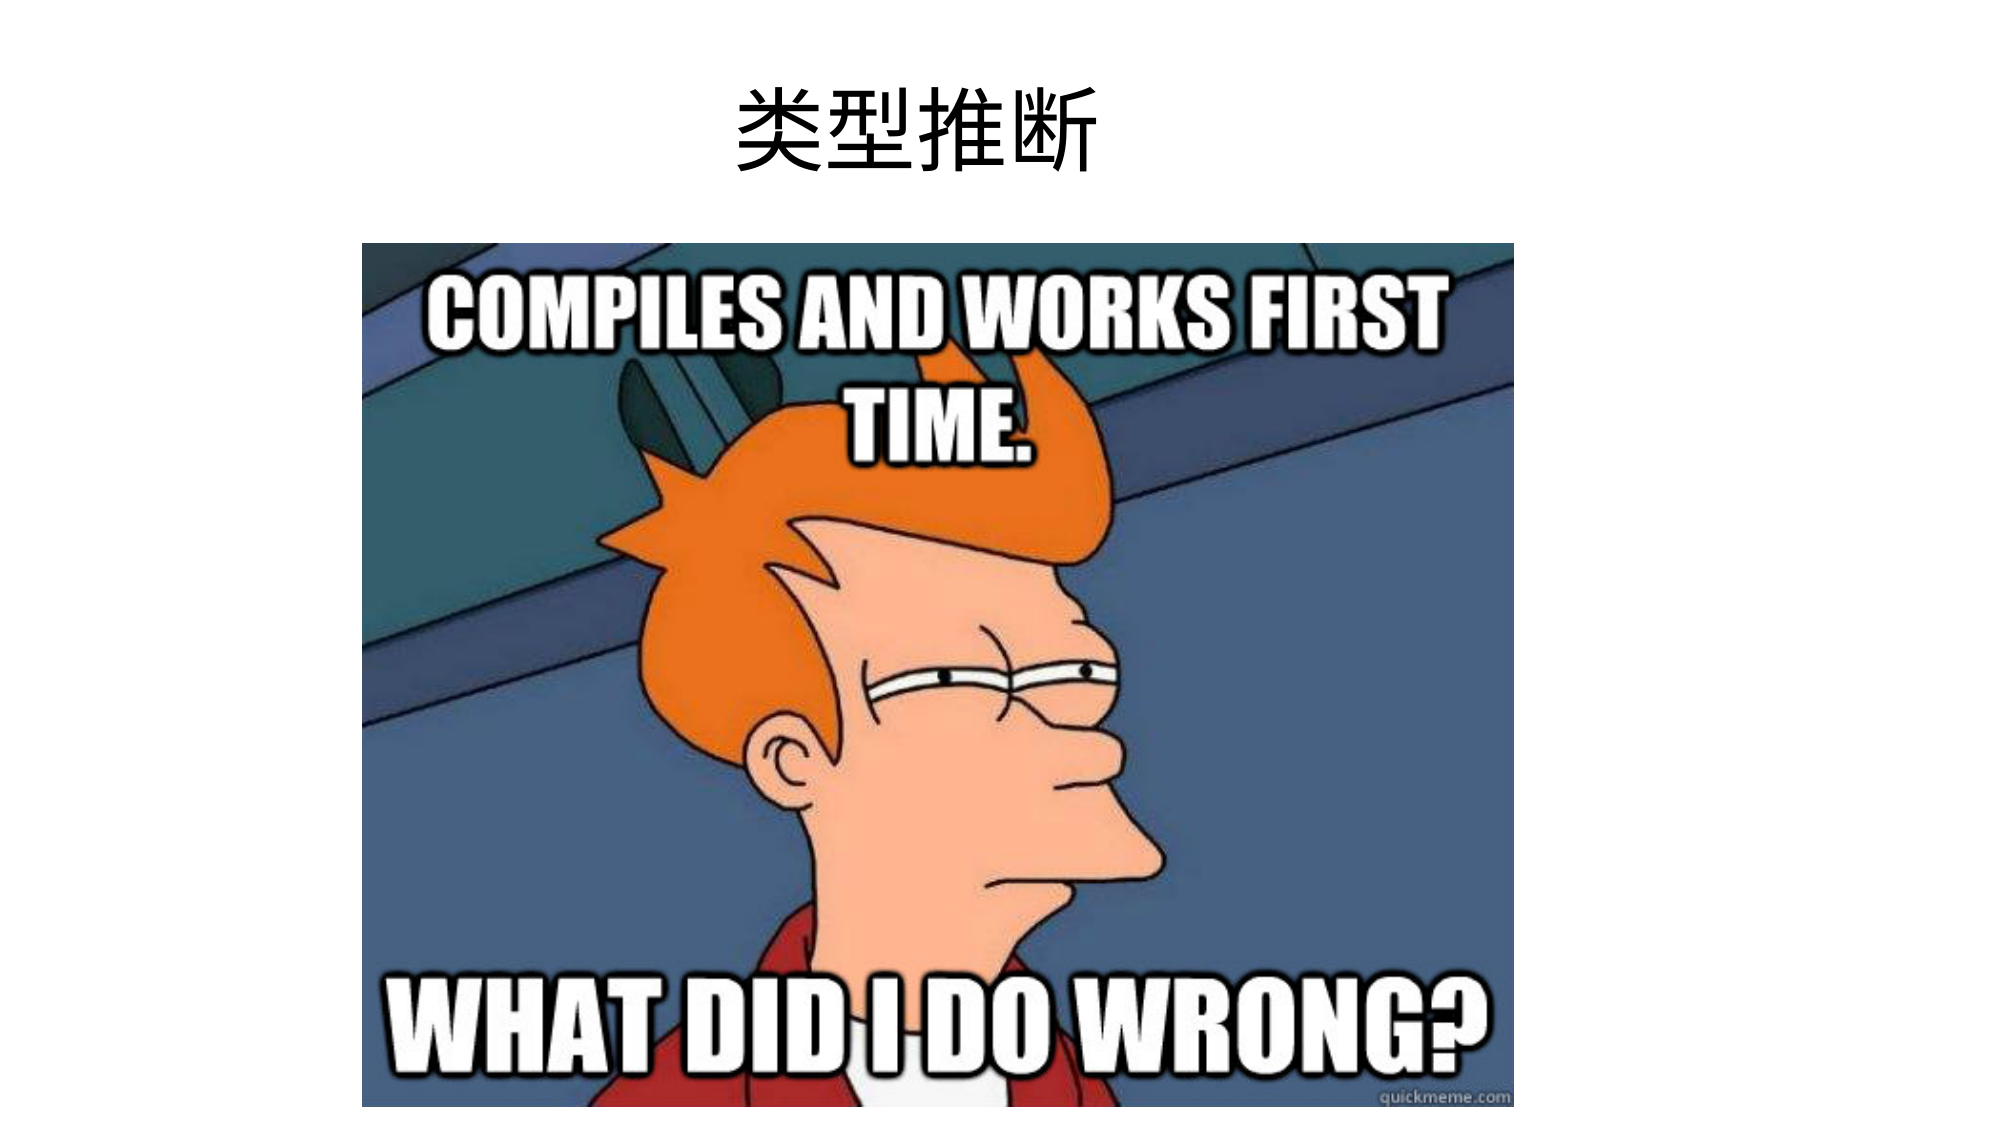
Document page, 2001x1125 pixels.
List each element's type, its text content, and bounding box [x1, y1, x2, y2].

picture [362, 243, 1514, 1107]
title 类型推断 [405, 26, 1429, 243]
